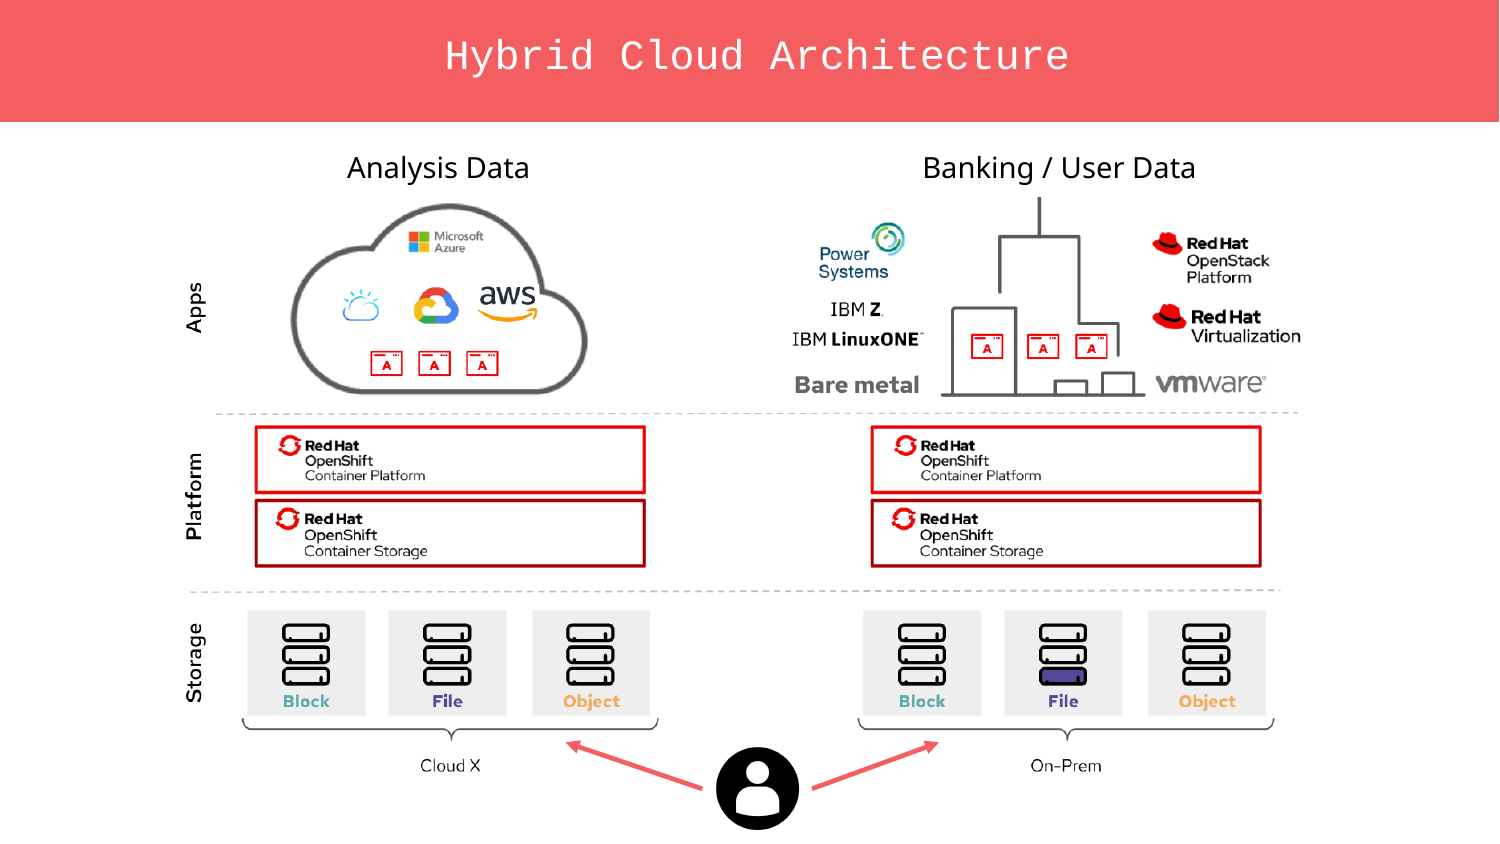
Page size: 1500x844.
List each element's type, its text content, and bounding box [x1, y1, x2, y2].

text_box [0, 0, 1499, 121]
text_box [811, 742, 940, 789]
picture [79, 196, 1418, 844]
text_box Analysis Data [332, 134, 644, 195]
text_box Hybrid Cloud Architecture [225, 12, 1290, 93]
text_box Banking / User Data [907, 134, 1219, 195]
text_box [565, 742, 703, 789]
